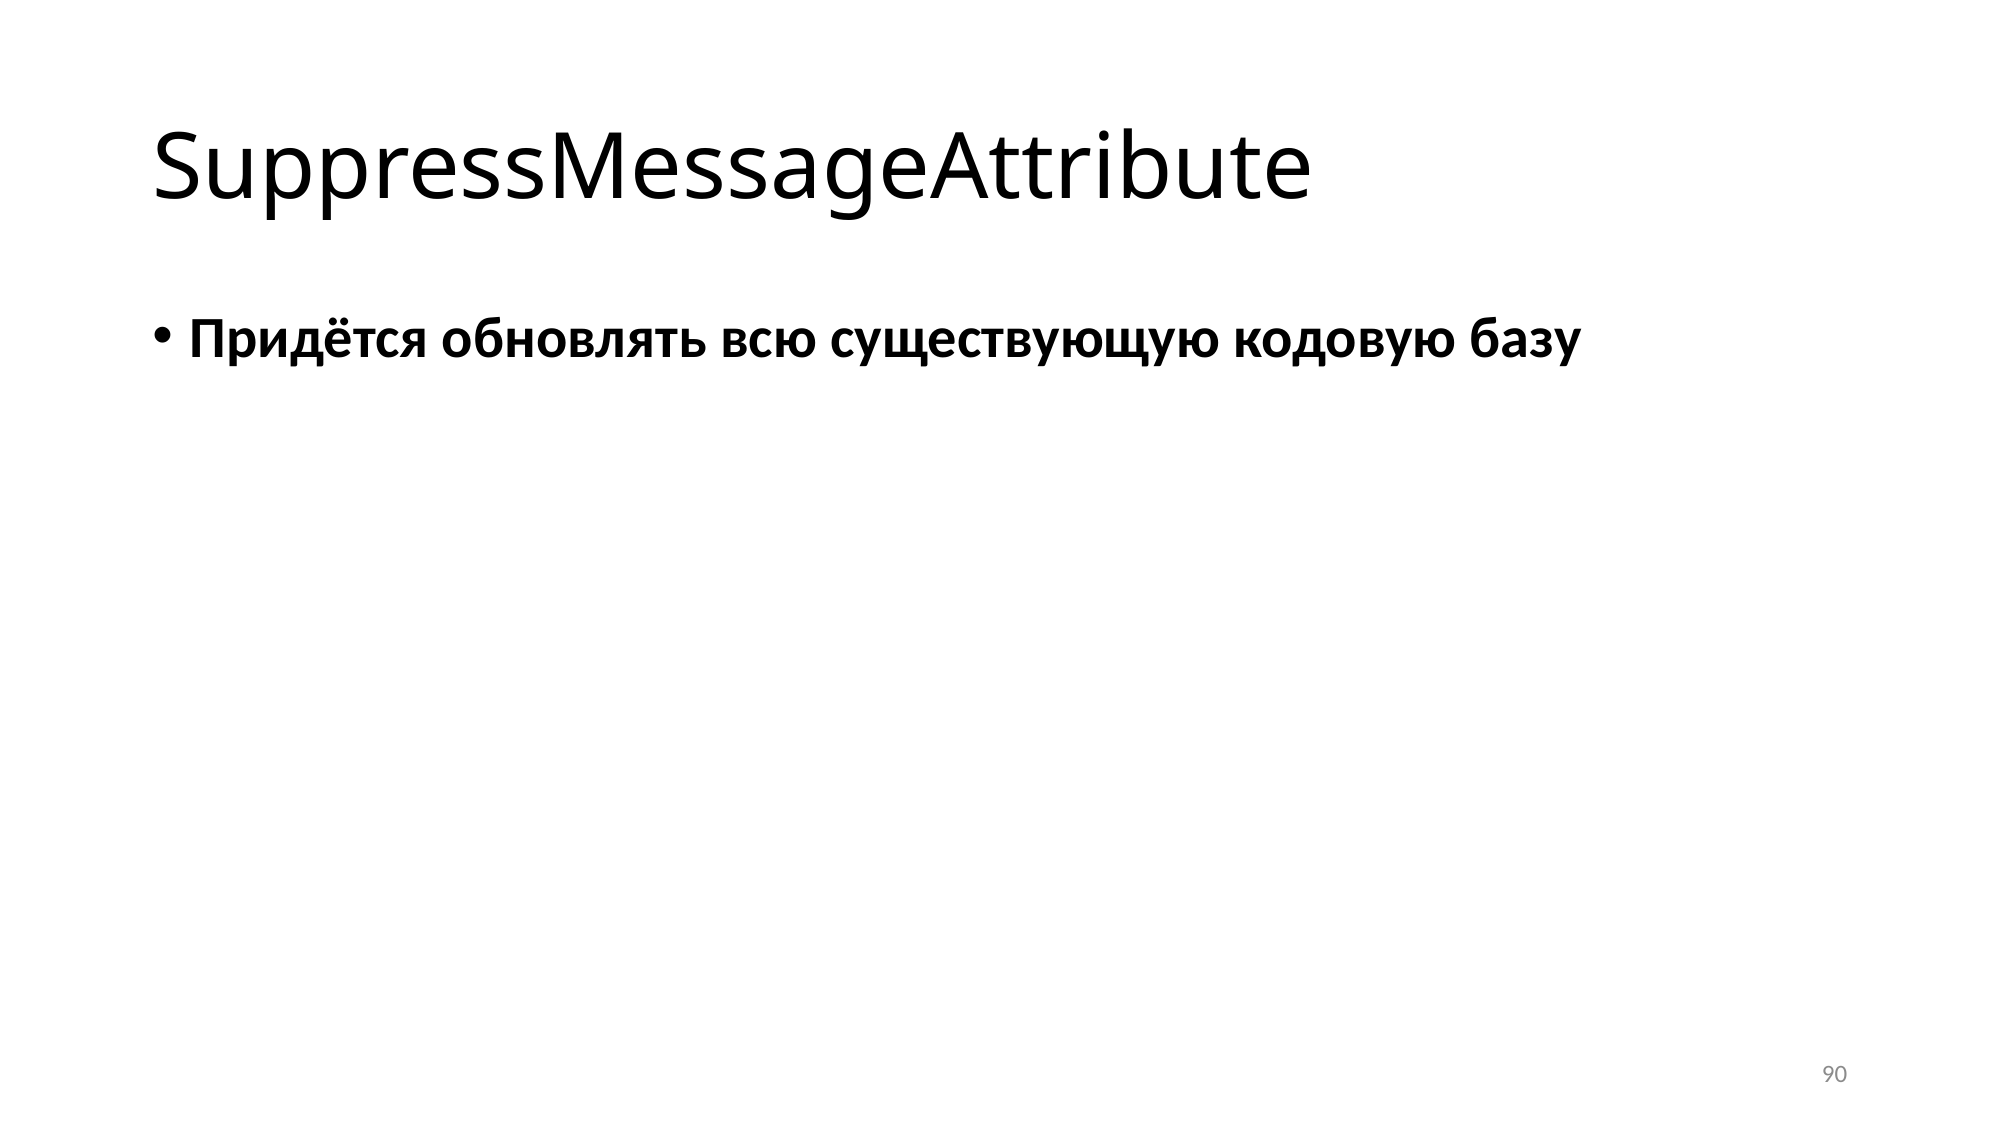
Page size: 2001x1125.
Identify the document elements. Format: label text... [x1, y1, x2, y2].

title SuppressMessageAttribute [137, 59, 1863, 278]
list Придётся обновлять всю существующую кодовую базу [137, 299, 1863, 1014]
slide_number 90 [1412, 1042, 1863, 1103]
